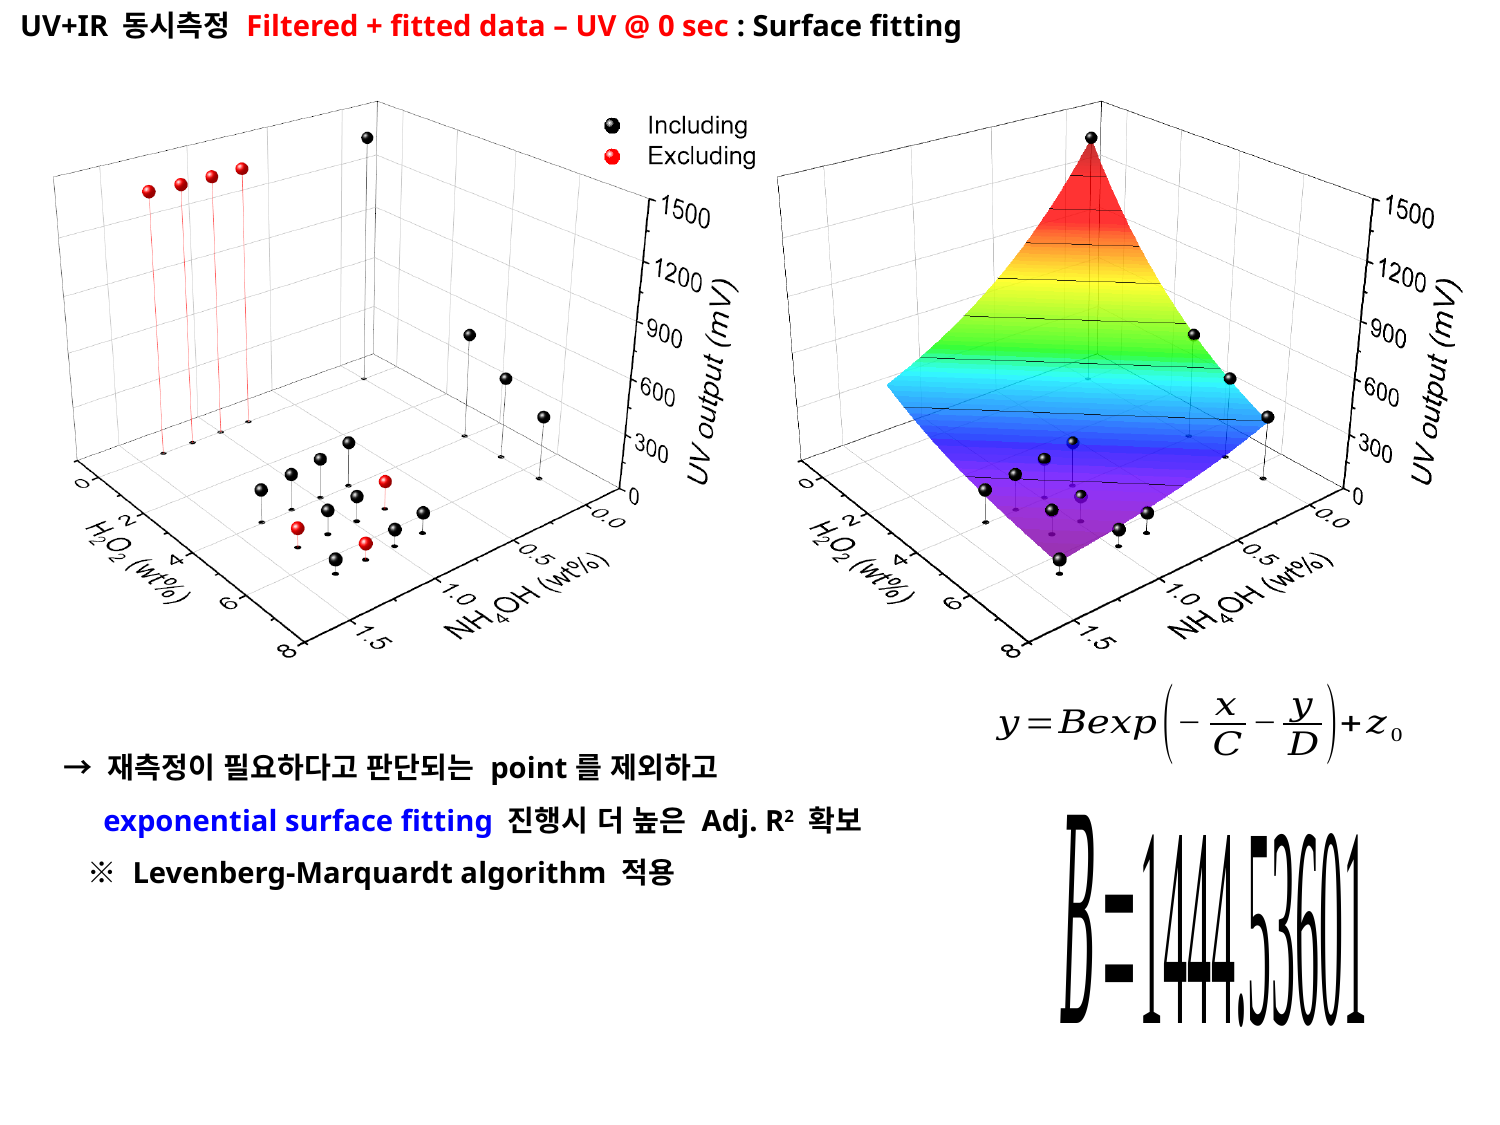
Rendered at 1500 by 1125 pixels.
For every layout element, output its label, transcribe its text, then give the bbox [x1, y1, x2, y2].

text_box → 재측정이 필요하다고 판단되는 point를 제외하고 exponential surface fitting 진행시 더 높은 Adj. R2 확보 ※ Levenberg-Marquardt algorithm 적용 [48, 725, 883, 898]
picture [772, 99, 1482, 659]
text_box UV+IR 동시측정 Filtered + fitted data – UV @ 0 sec : Surface fitting [5, 0, 978, 50]
picture [48, 99, 758, 659]
